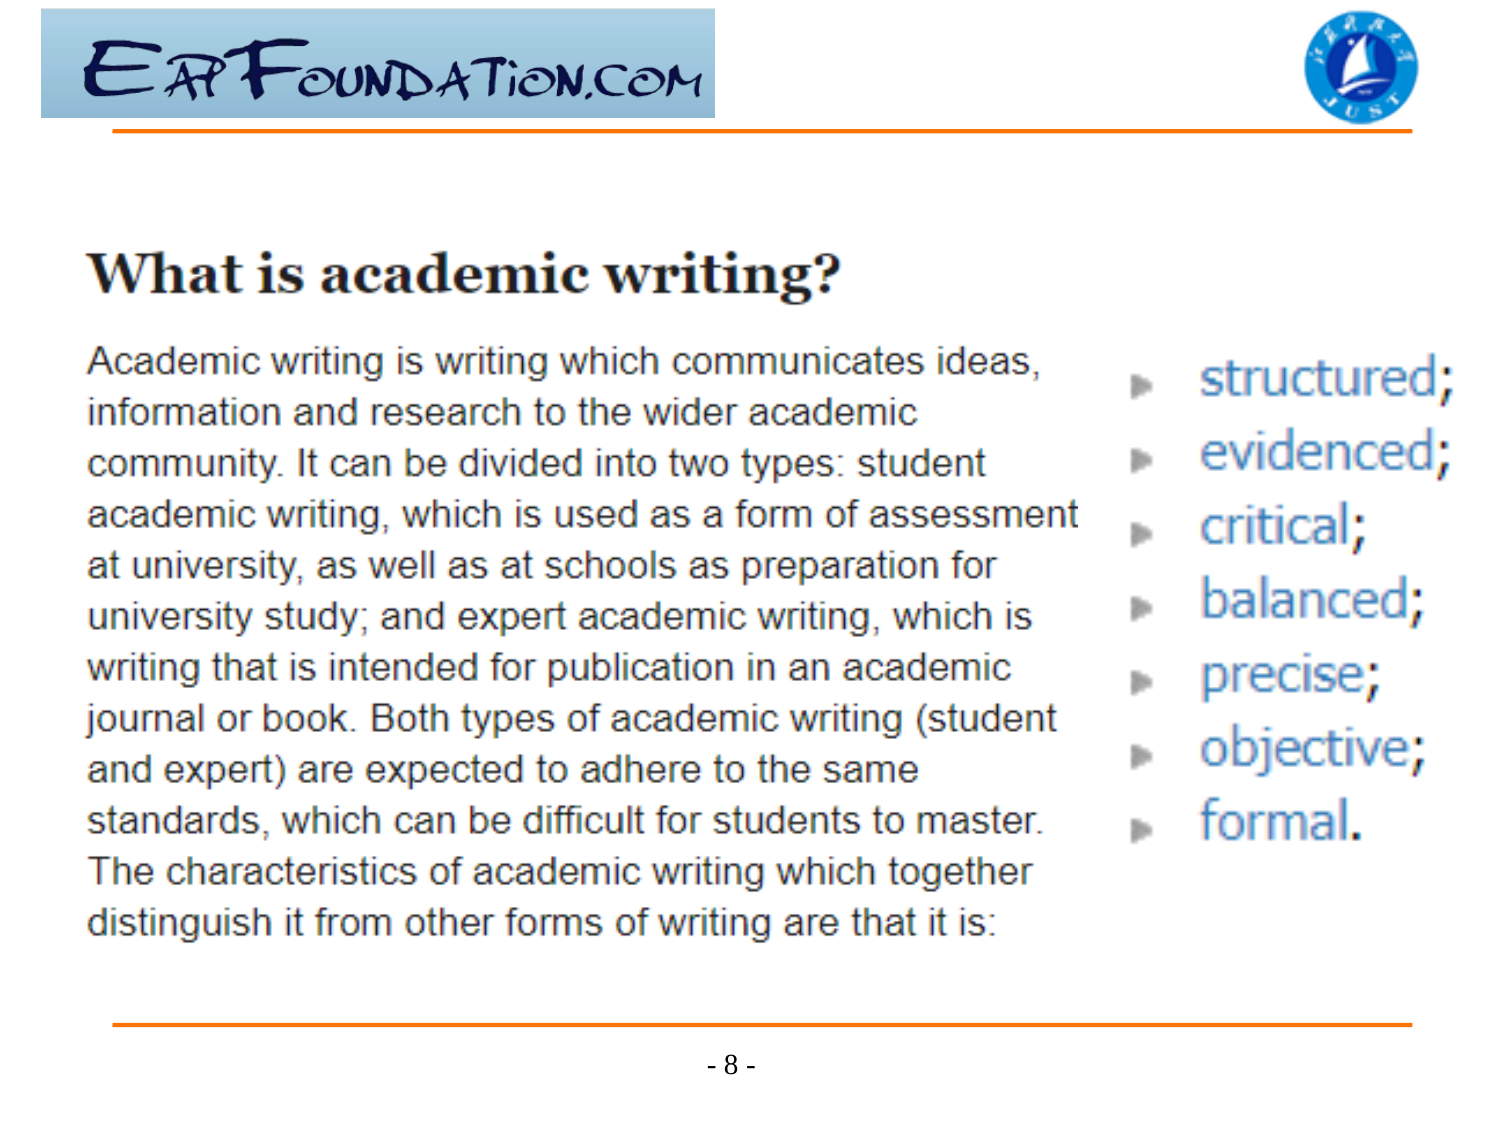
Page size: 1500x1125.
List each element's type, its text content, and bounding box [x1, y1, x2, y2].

picture [1293, 2, 1429, 137]
picture [54, 224, 1078, 957]
picture [1097, 337, 1478, 894]
slide_number - 8 - [574, 1037, 888, 1113]
picture [41, 8, 715, 118]
